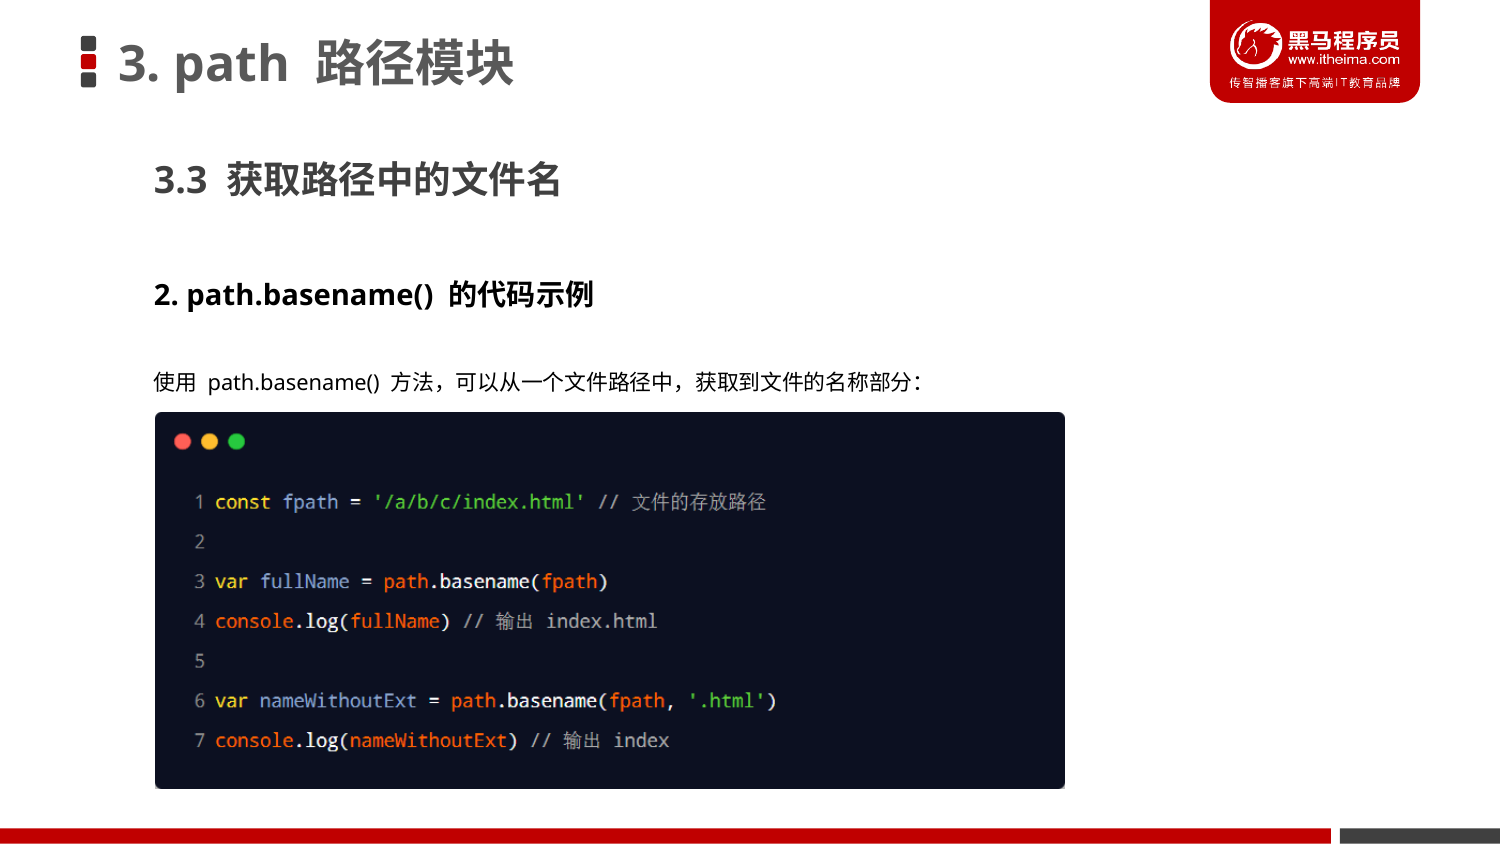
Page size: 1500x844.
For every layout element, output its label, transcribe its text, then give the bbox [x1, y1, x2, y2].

picture [1211, 11, 1419, 97]
text_box 2. path.basename() 的代码示例 [139, 273, 1204, 320]
picture [155, 412, 1065, 789]
title 3. path 路径模块 [103, 0, 1209, 130]
list 3.3 获取路径中的文件名 [139, 153, 1209, 243]
list 使用 path.basename() 方法，可以从一个文件路径中，获取到文件的名称部分： [139, 348, 1342, 422]
